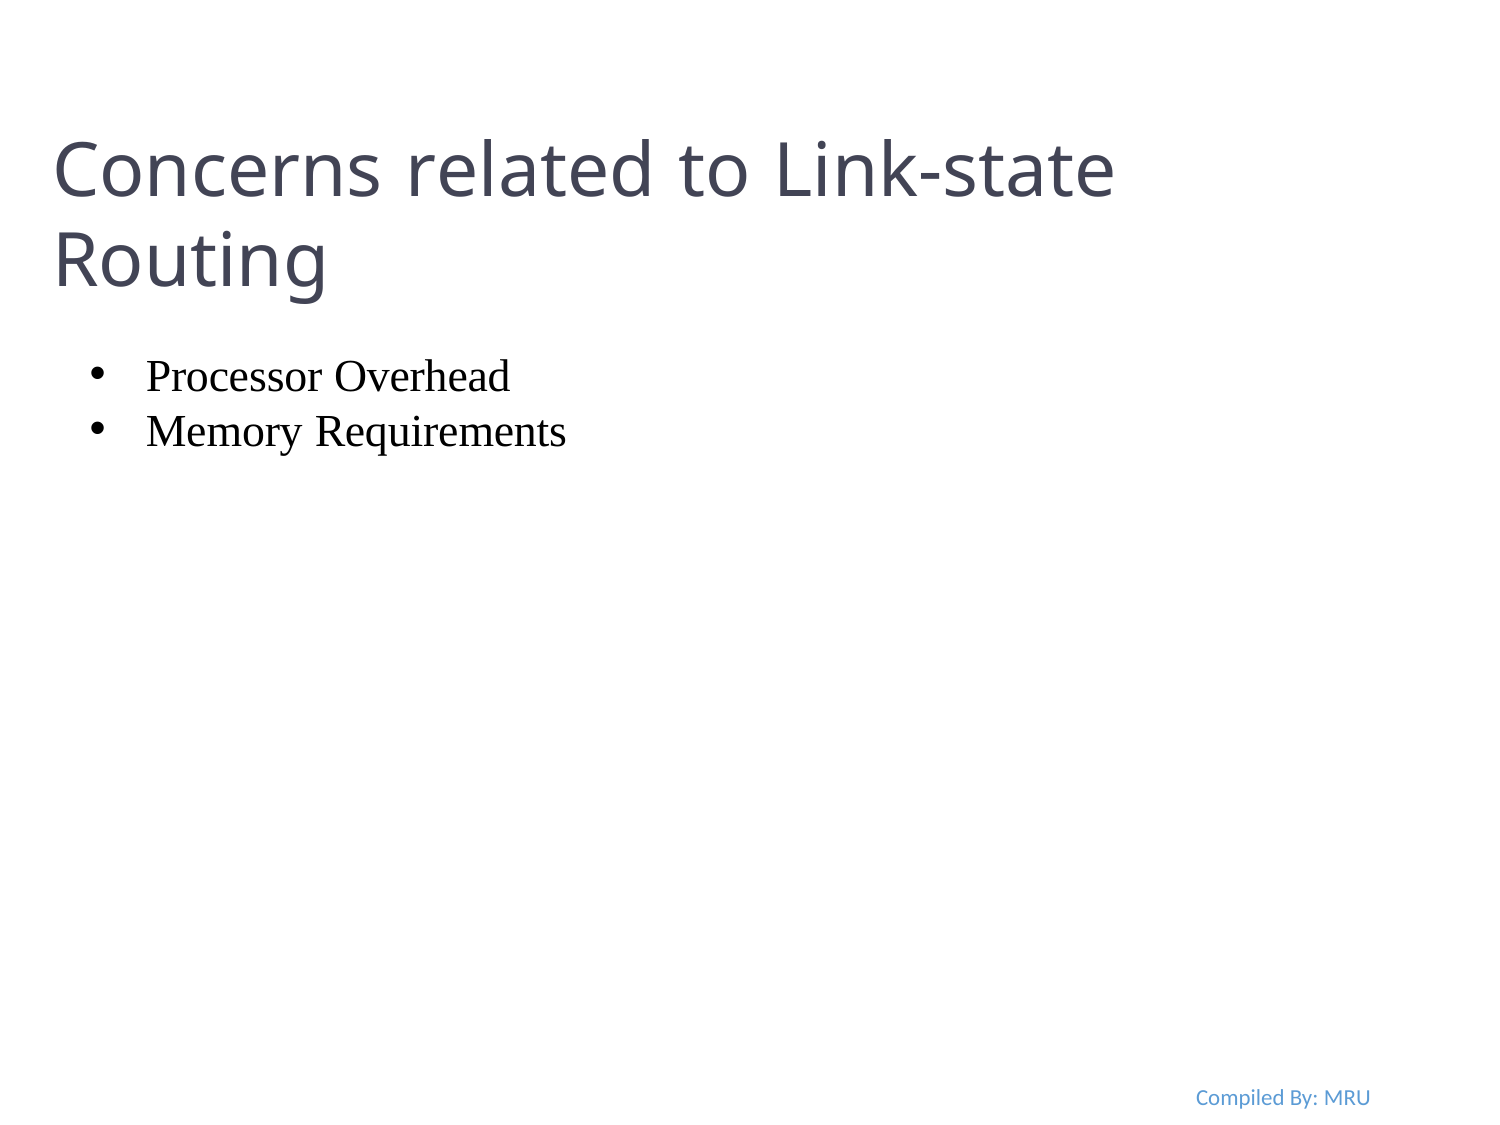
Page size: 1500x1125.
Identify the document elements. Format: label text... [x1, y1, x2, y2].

text_box Compiled By: MRU [1181, 1074, 1477, 1119]
text_box Concerns related to Link-state Routing Processor Overhead Memory Requirements [50, 99, 1352, 456]
